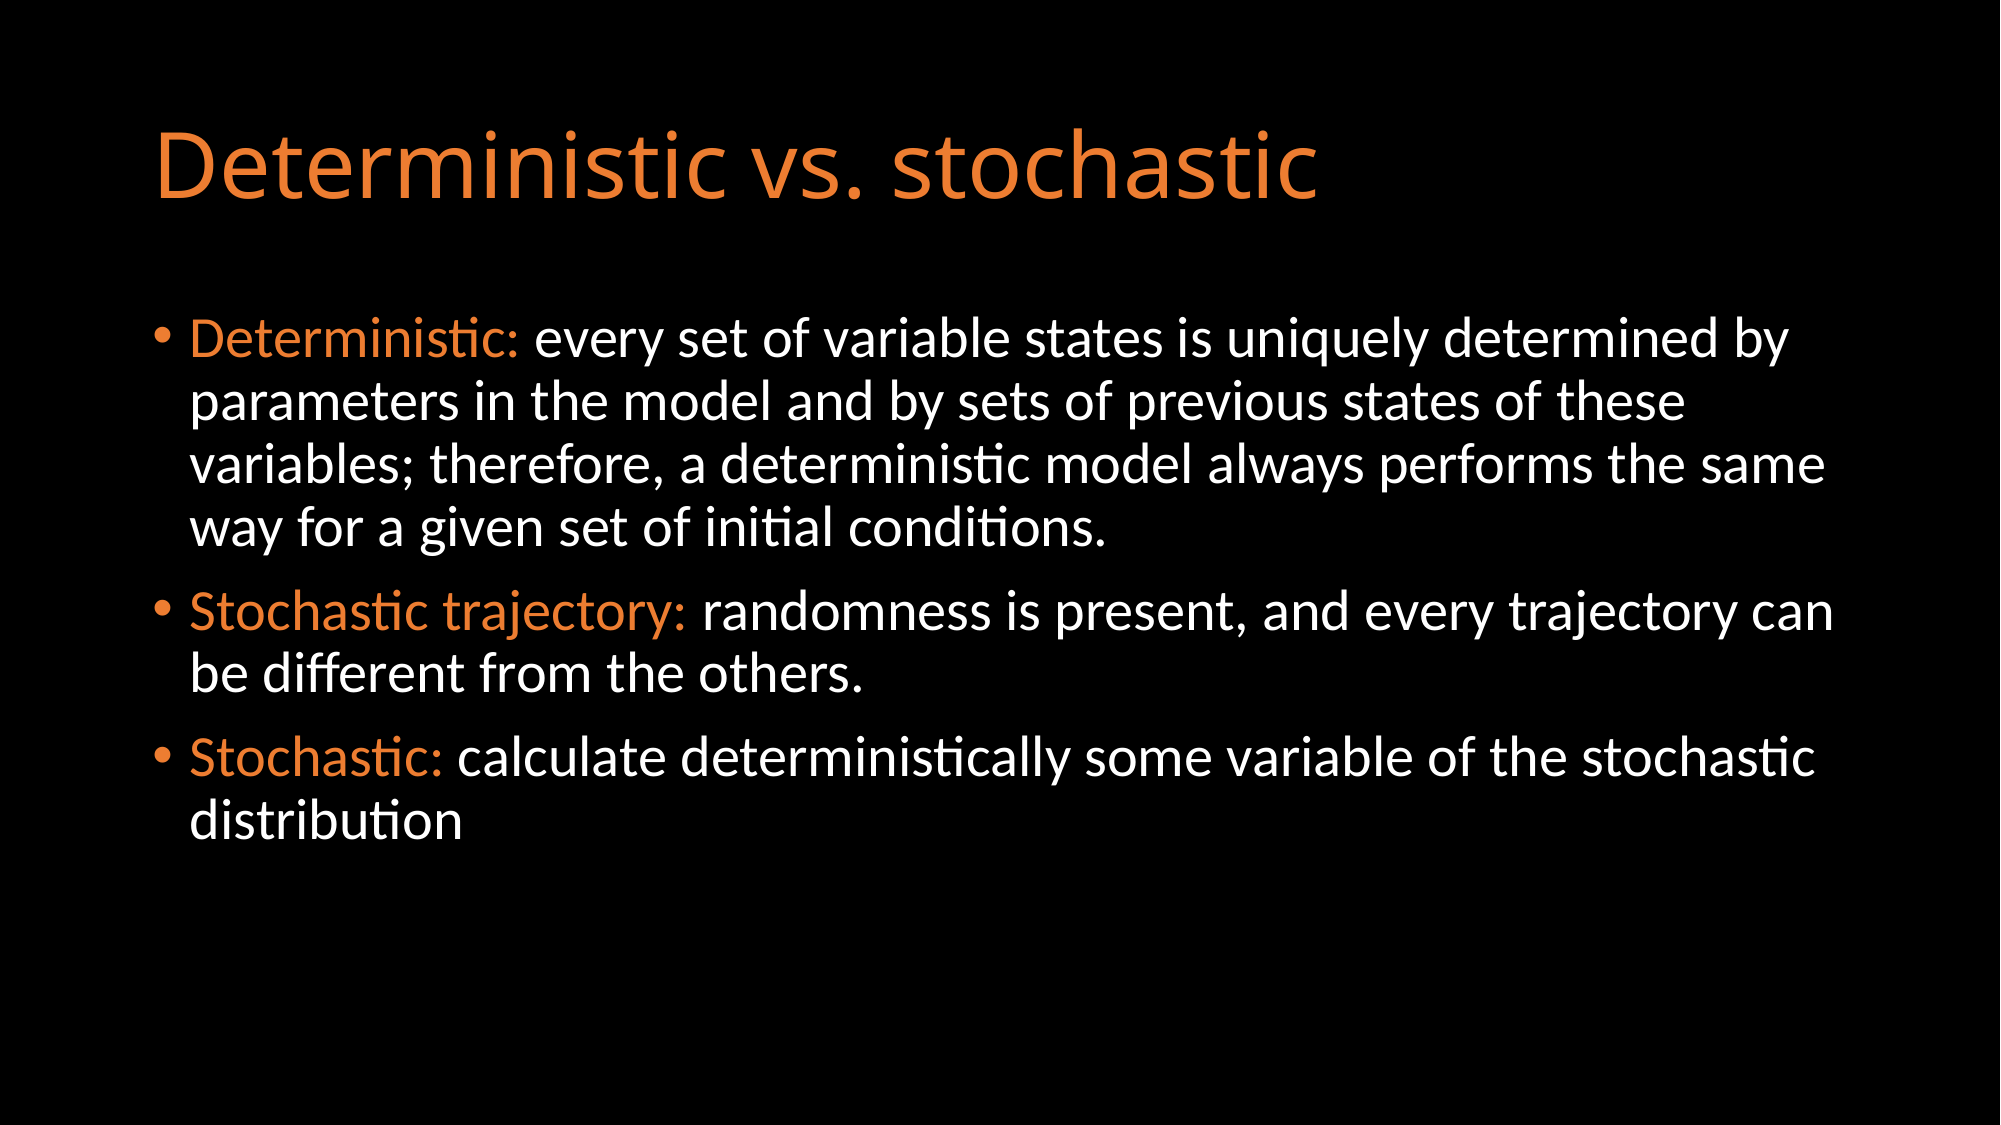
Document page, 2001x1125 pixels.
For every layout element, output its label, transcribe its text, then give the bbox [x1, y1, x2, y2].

list Deterministic: every set of variable states is uniquely determined by parameters in the model and by sets of previous states of these variables; therefore, a deterministic model always performs the same way for a given set of initial conditions. Stochastic trajectory: randomness is present, and every trajectory can be different from the others. Stochastic: calculate deterministically some variable of the stochastic distribution [137, 299, 1863, 1014]
title Deterministic vs. stochastic [137, 59, 1863, 278]
